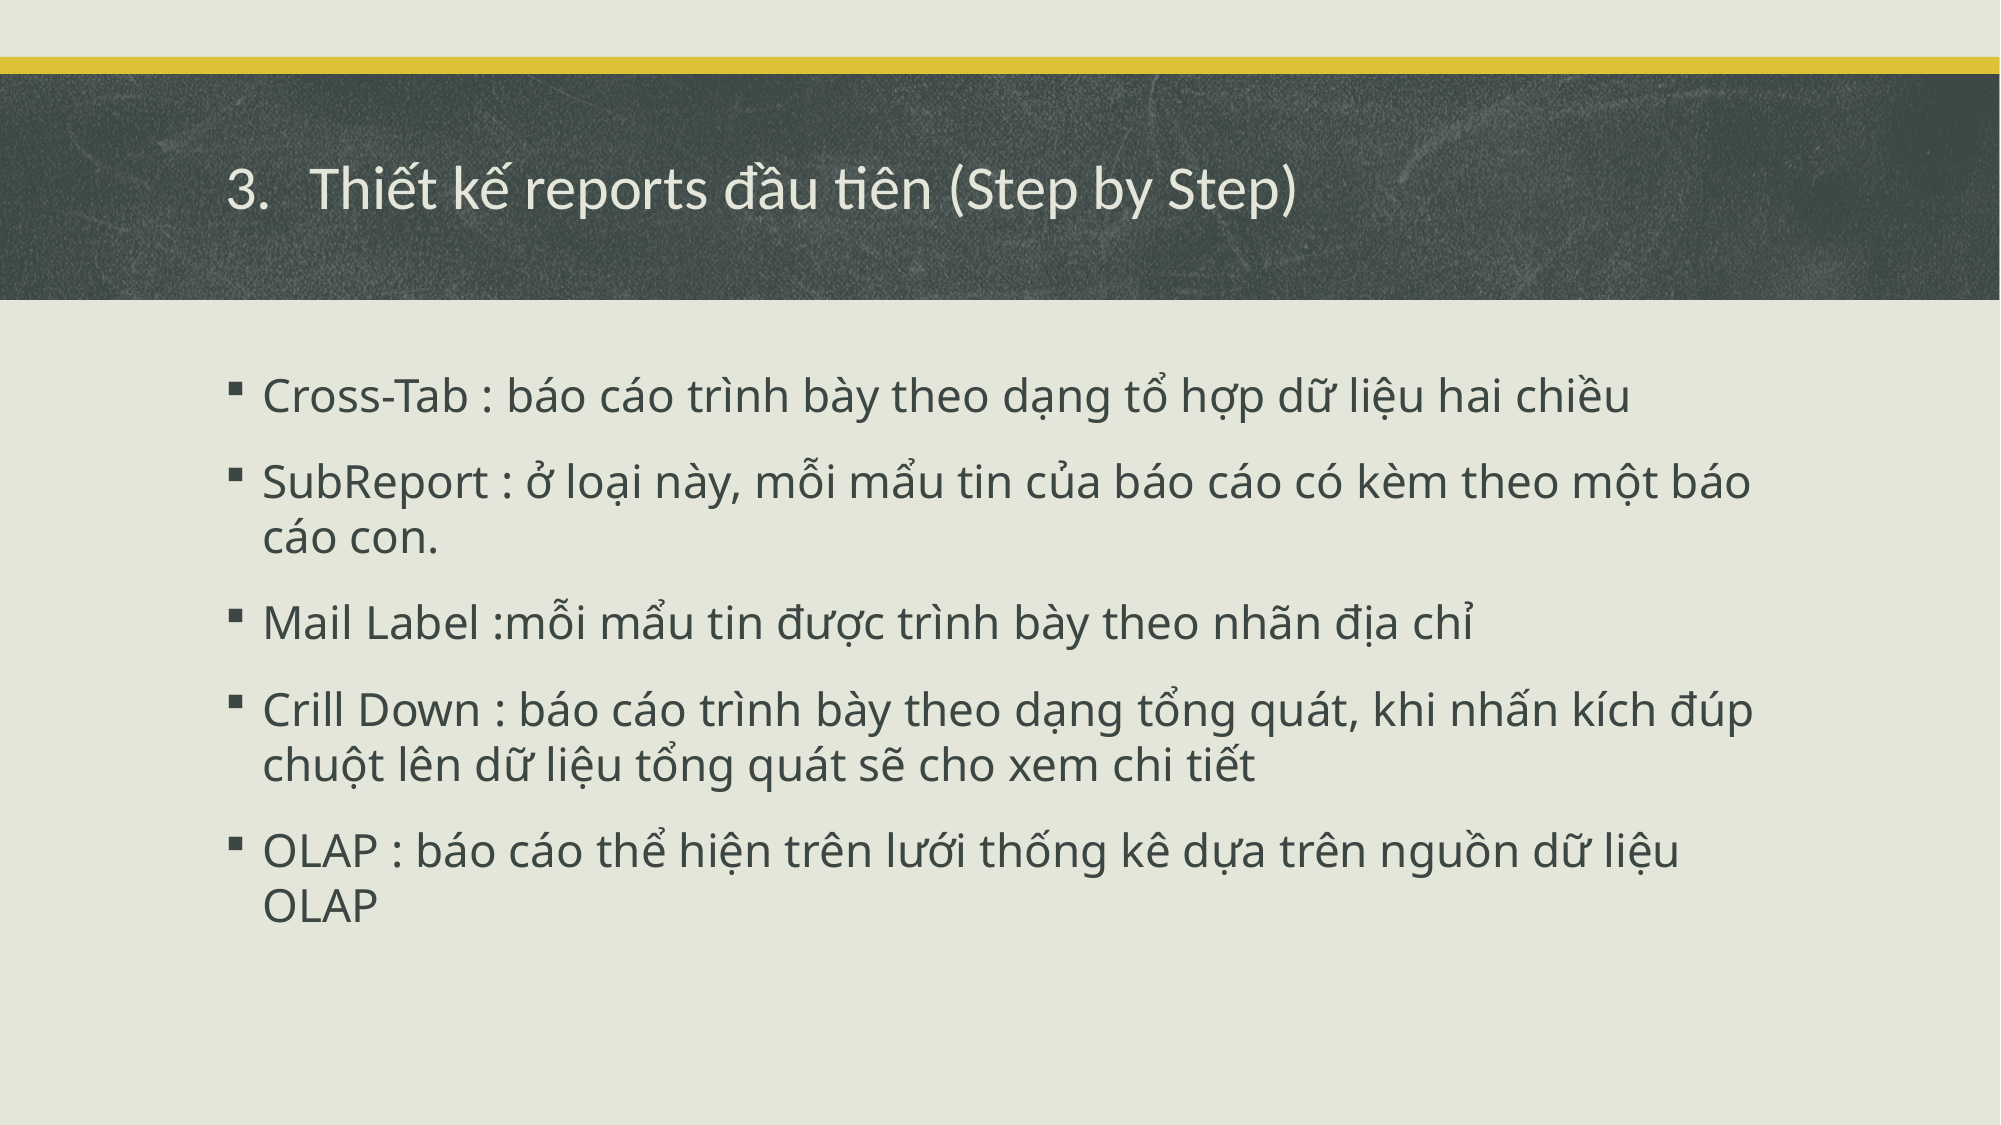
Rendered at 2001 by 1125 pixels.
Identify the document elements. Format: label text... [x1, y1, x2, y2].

list Cross-Tab : báo cáo trình bày theo dạng tổ hợp dữ liệu hai chiều SubReport : ở loại này, mỗi mẩu tin của báo cáo có kèm theo một báo cáo con. Mail Label :mỗi mẩu tin được trình bày theo nhãn địa chỉ Crill Down : báo cáo trình bày theo dạng tổng quát, khi nhấn kích đúp chuột lên dữ liệu tổng quát sẽ cho xem chi tiết OLAP : báo cáo thể hiện trên lưới thống kê dựa trên nguồn dữ liệu OLAP [210, 359, 1790, 1014]
picture [0, 74, 2000, 300]
title Thiết kế reports đầu tiên (Step by Step) [210, 76, 1790, 300]
